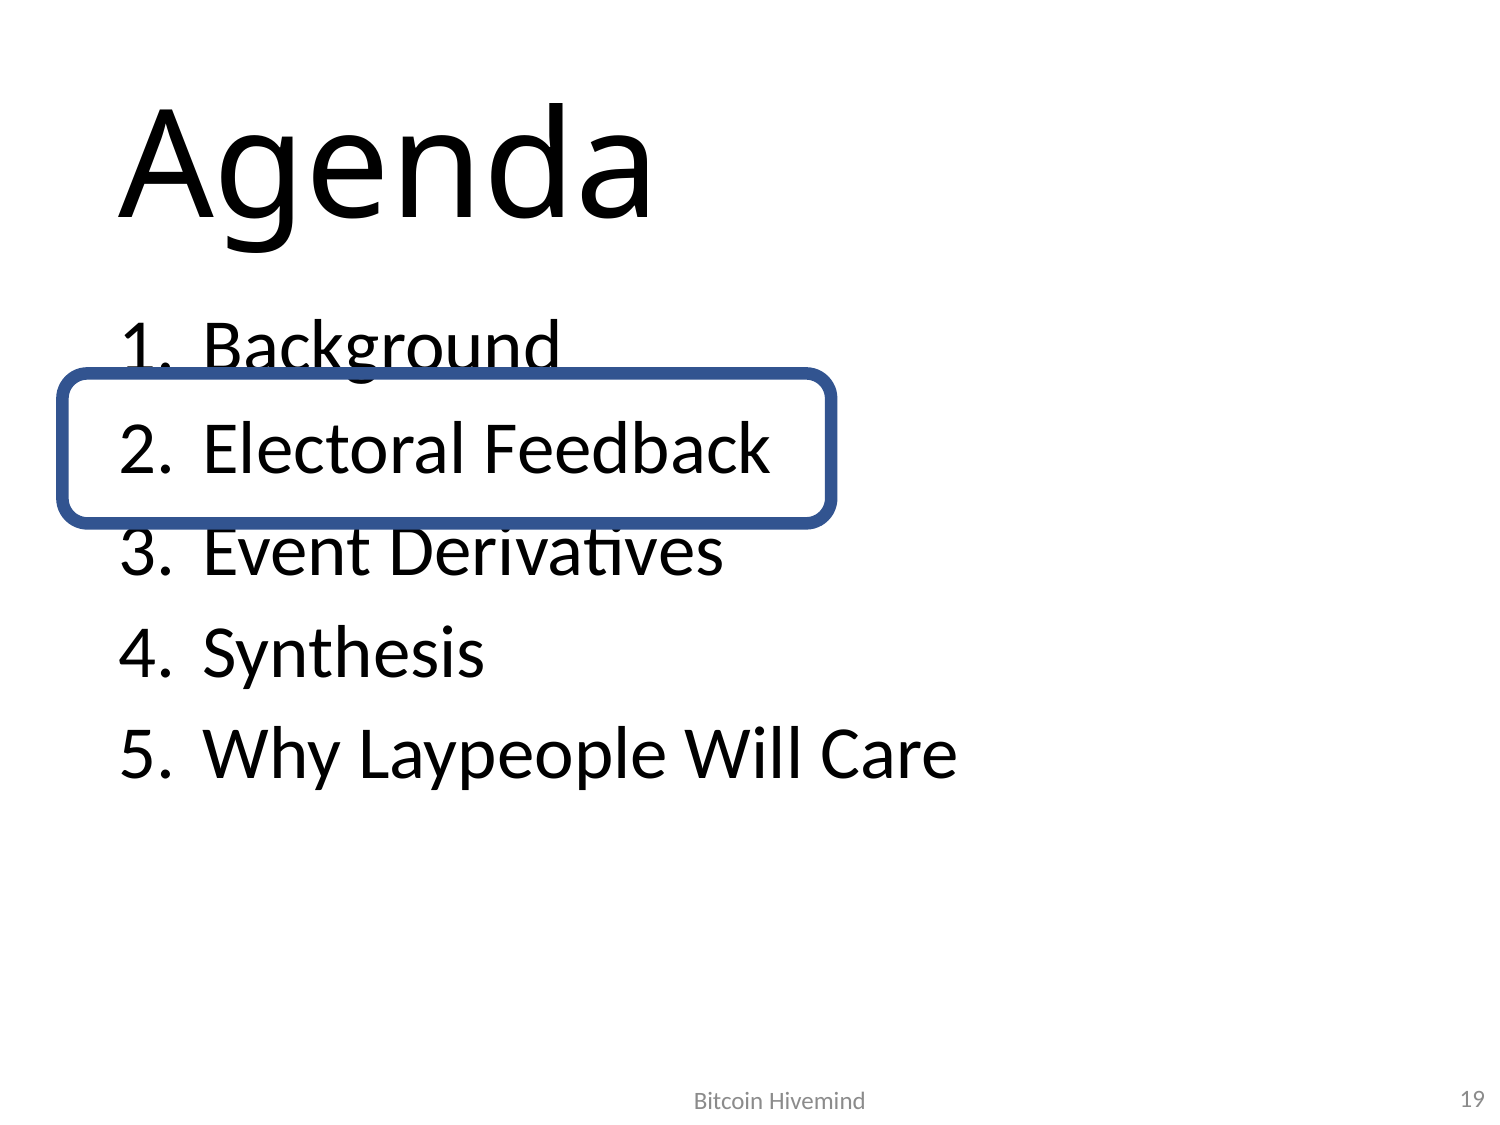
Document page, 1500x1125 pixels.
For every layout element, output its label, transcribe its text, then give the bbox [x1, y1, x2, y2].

slide_number 19 [1162, 1068, 1500, 1125]
title Agenda [103, 59, 1397, 278]
text_box [61, 372, 833, 525]
list Background Electoral Feedback Event Derivatives Synthesis Why Laypeople Will Care [103, 299, 1397, 1066]
footer Bitcoin Hivemind [526, 1069, 1034, 1125]
